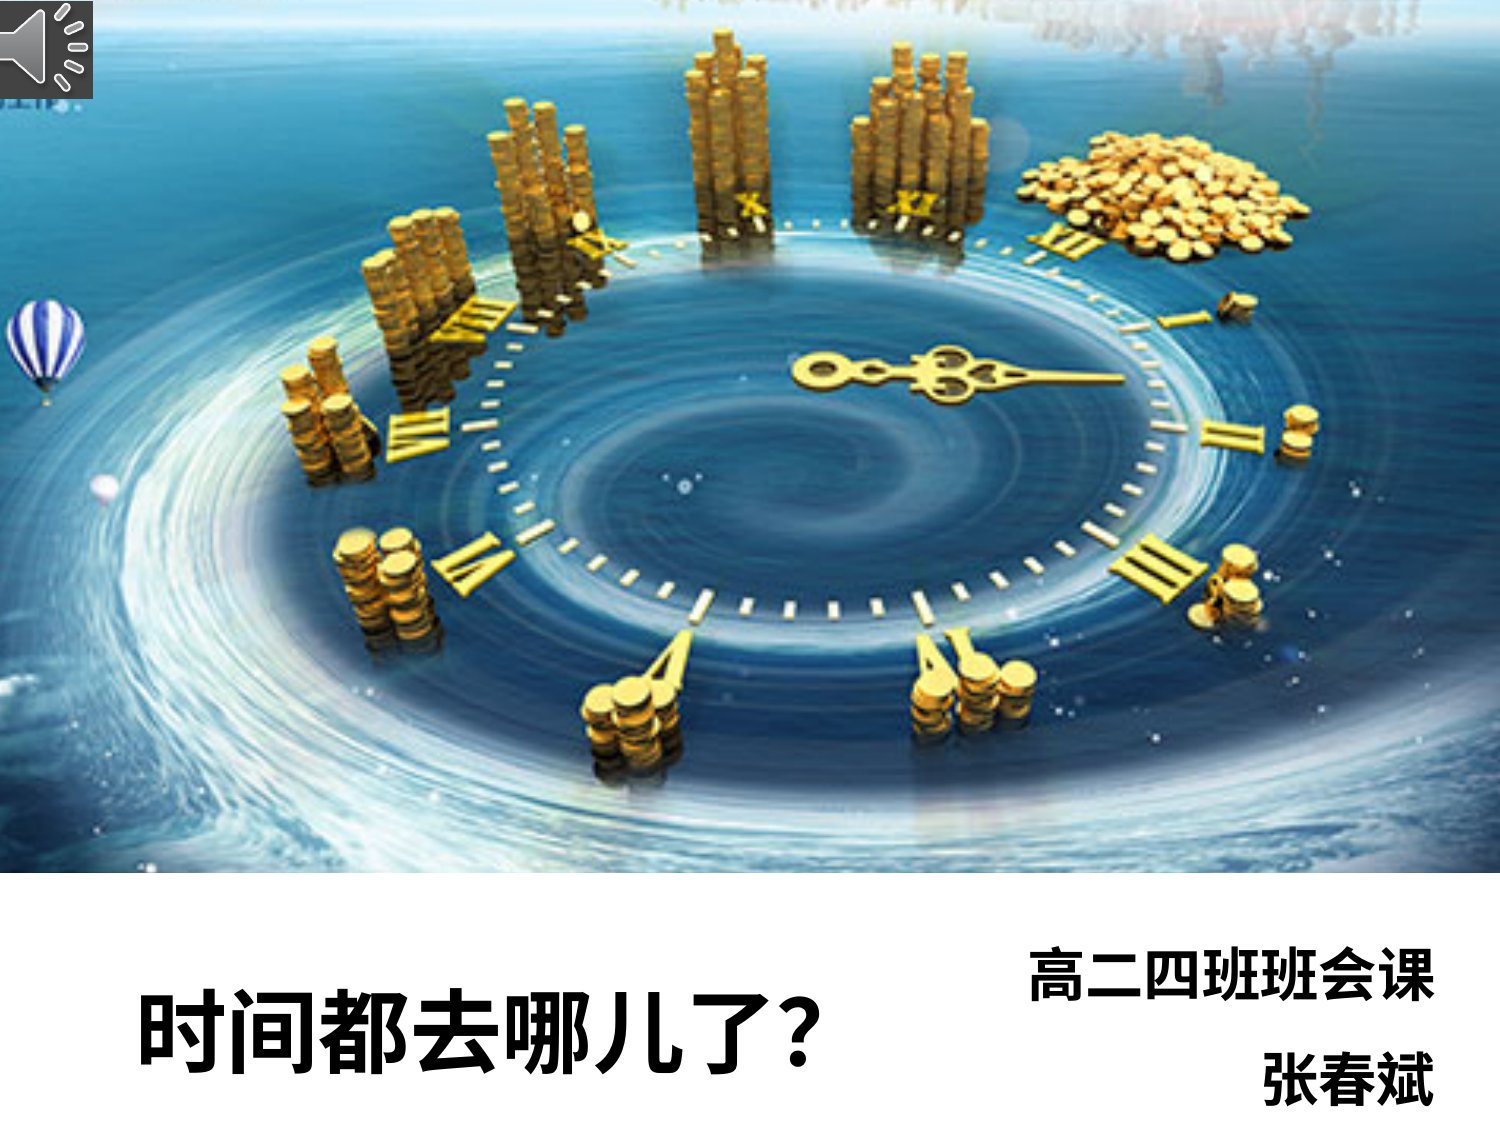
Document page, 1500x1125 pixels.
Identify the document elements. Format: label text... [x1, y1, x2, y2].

text_box 时间都去哪儿了？ [64, 873, 939, 1093]
text_box 高二四班班会课 张春斌 [1012, 895, 1450, 1121]
picture [0, 0, 1500, 873]
